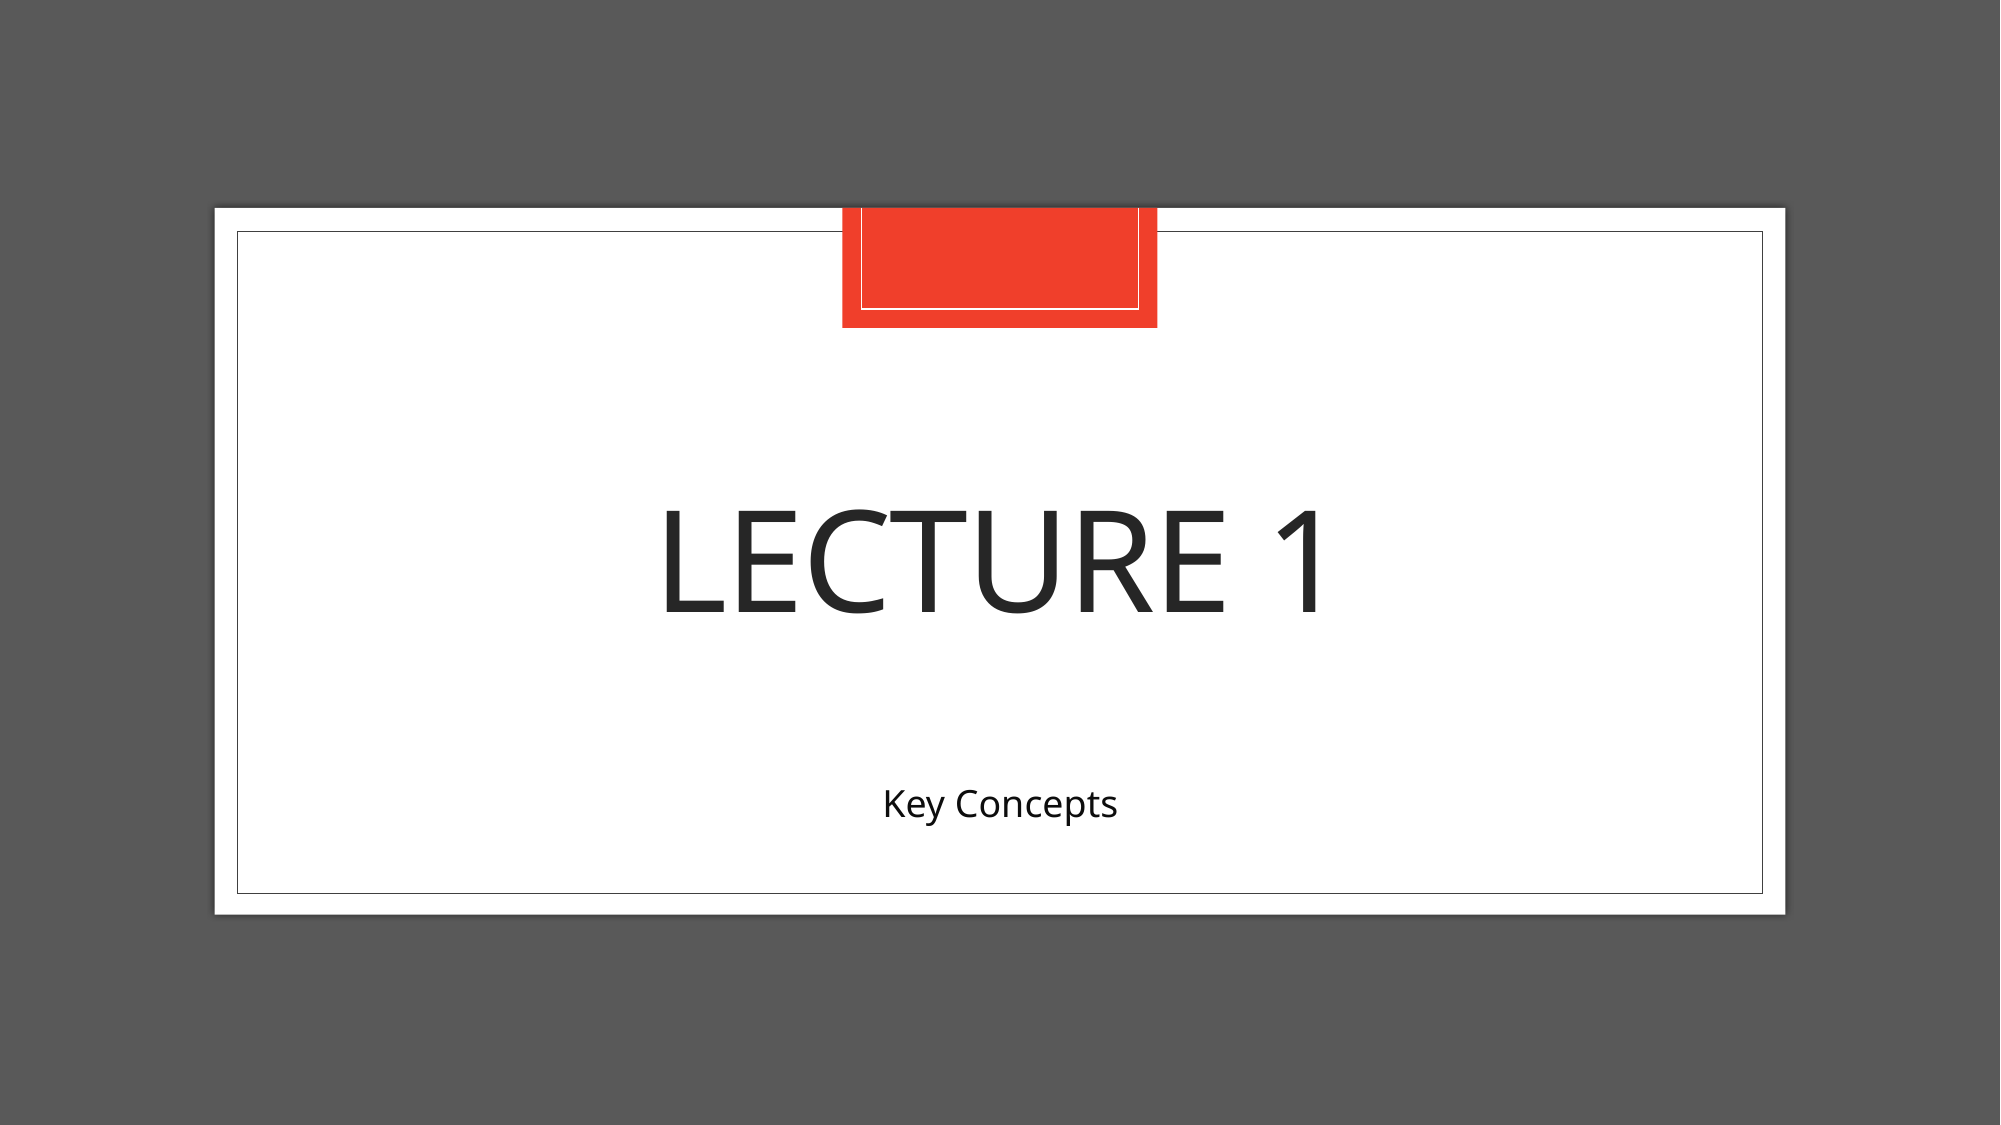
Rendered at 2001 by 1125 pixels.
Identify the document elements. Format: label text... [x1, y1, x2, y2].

title Lecture 1 [267, 373, 1733, 768]
list Key Concepts [267, 768, 1734, 844]
